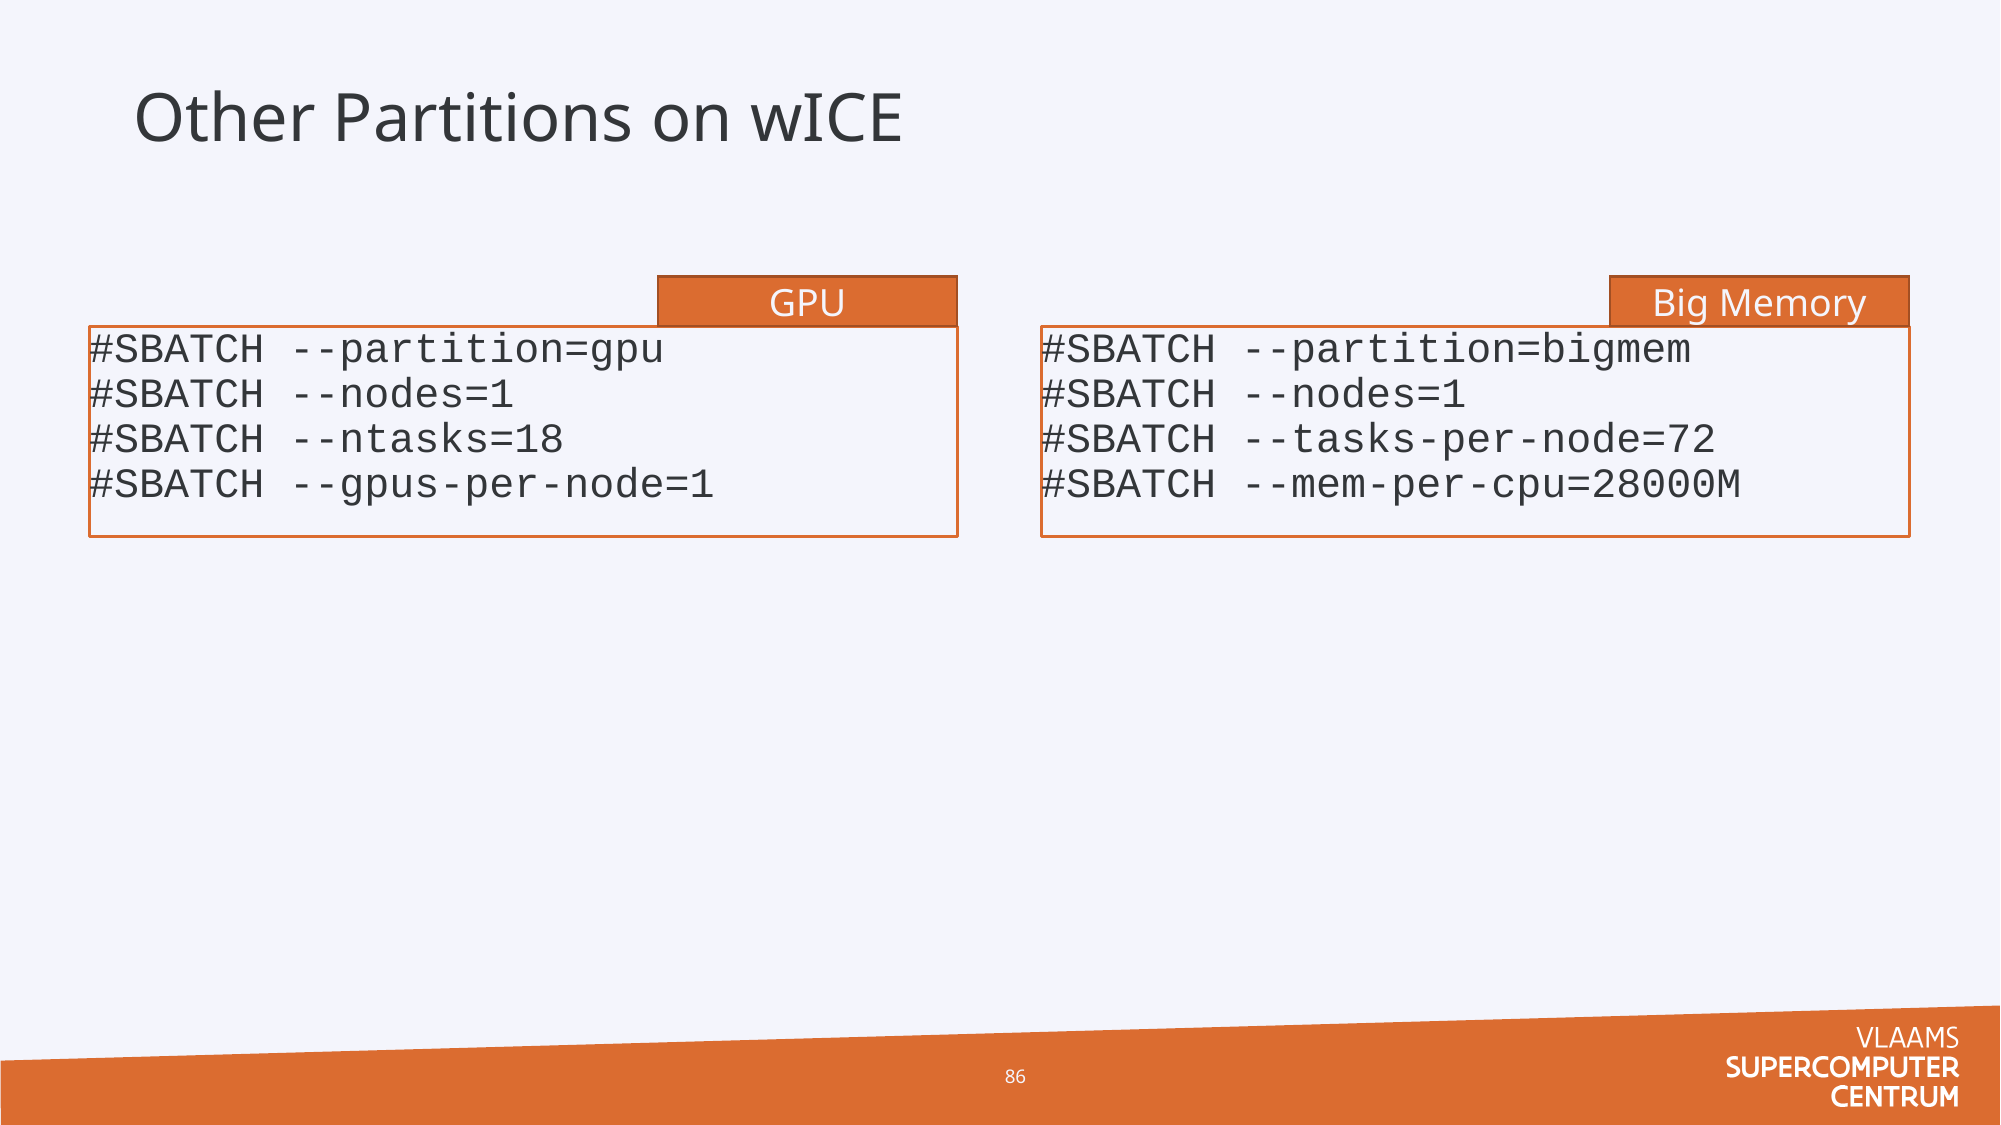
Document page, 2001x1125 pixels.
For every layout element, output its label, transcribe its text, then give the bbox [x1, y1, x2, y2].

picture [1725, 1021, 1960, 1117]
text_box Big Memory [1609, 275, 1910, 327]
list #SBATCH --partition=gpu #SBATCH --nodes=1 #SBATCH --ntasks=18 #SBATCH --gpus-per-node=1 [89, 326, 958, 537]
text_box Other Partitions on wICE [118, 54, 1941, 185]
text_box #SBATCH --partition=bigmem #SBATCH --nodes=1 #SBATCH --tasks-per-node=72 #SBATCH --mem-per-cpu=28000M [1041, 326, 1910, 537]
text_box GPU [657, 275, 958, 327]
slide_number 86 [958, 1047, 1042, 1108]
